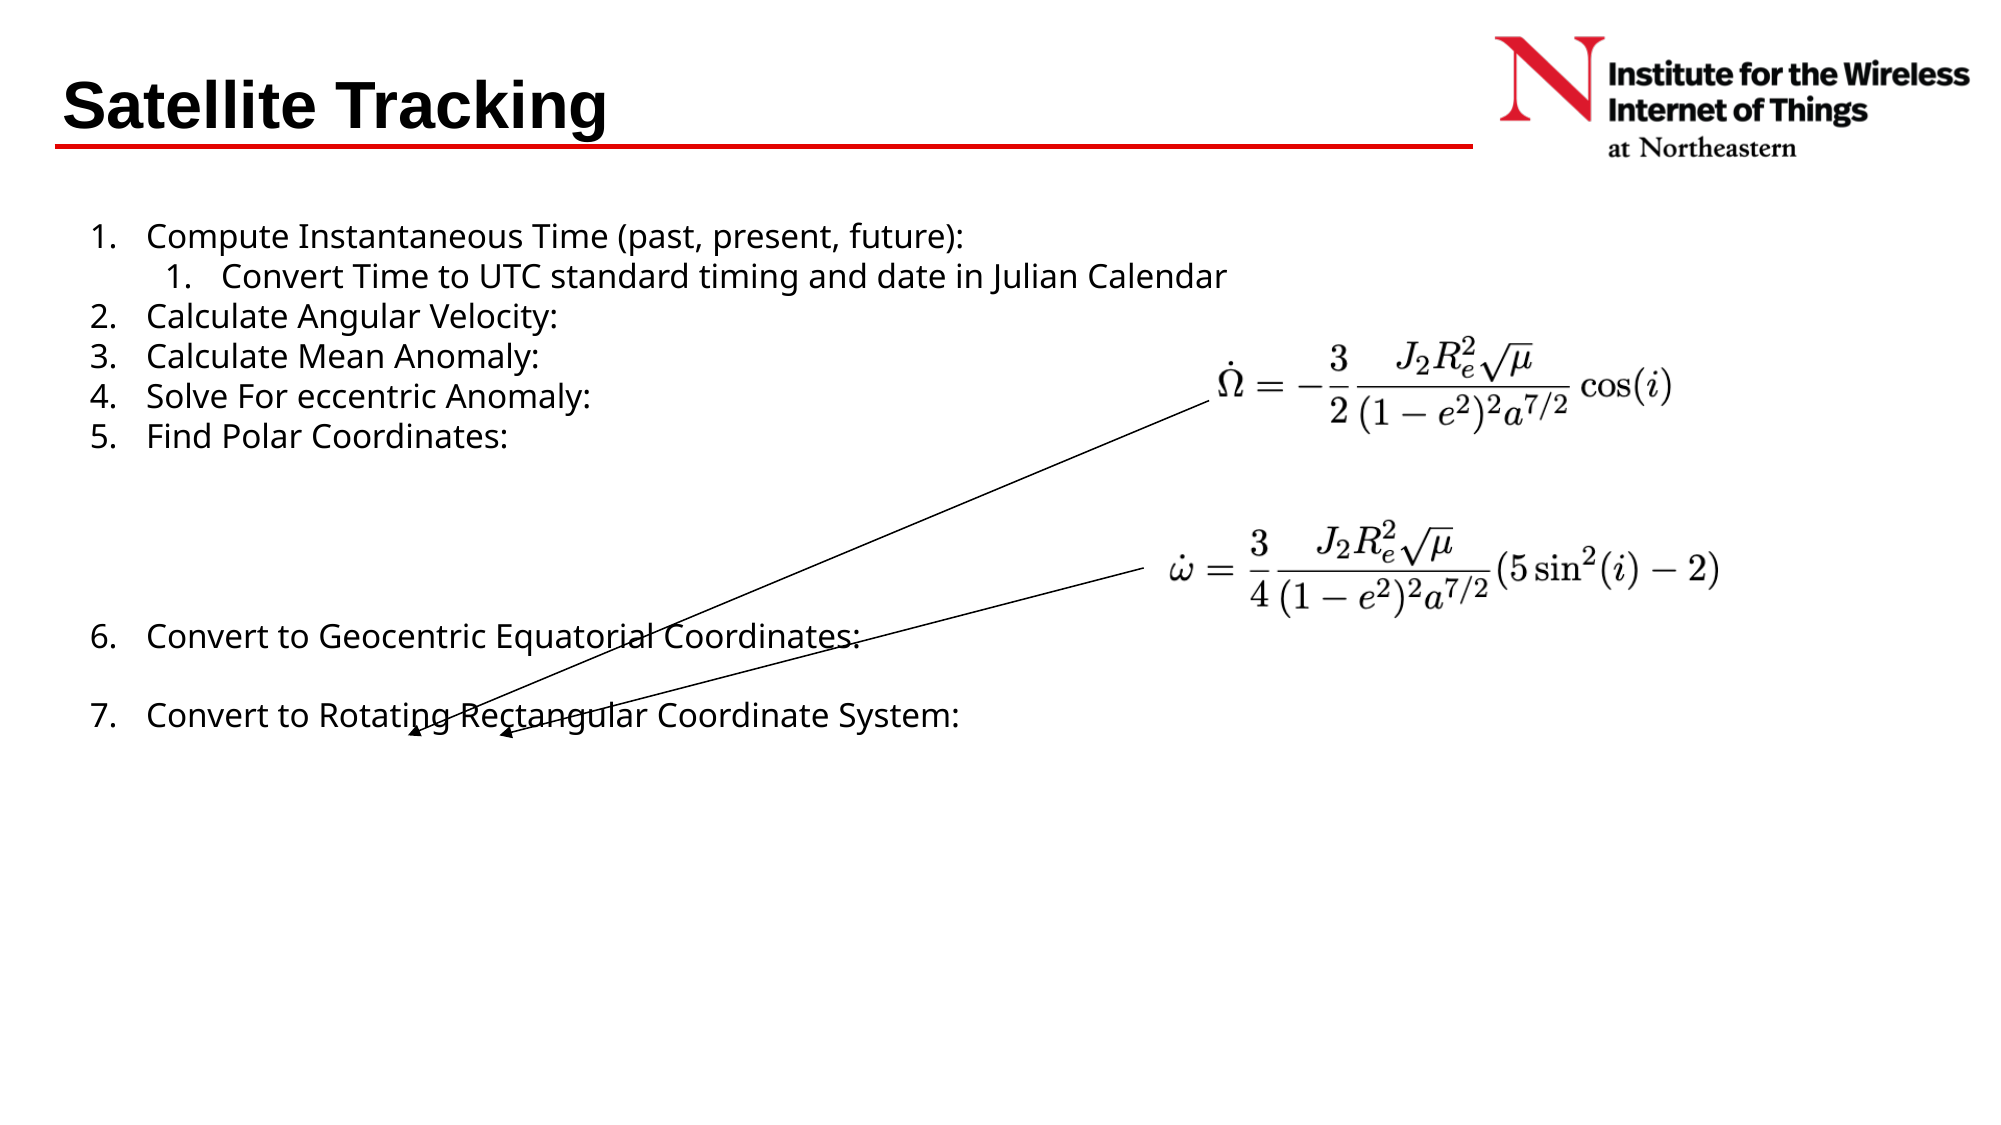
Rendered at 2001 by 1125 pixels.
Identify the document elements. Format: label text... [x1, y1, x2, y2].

picture [1467, 0, 2001, 280]
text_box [407, 400, 1210, 736]
title Satellite Tracking [62, 57, 1443, 144]
picture [1137, 314, 1814, 666]
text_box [499, 567, 1144, 736]
